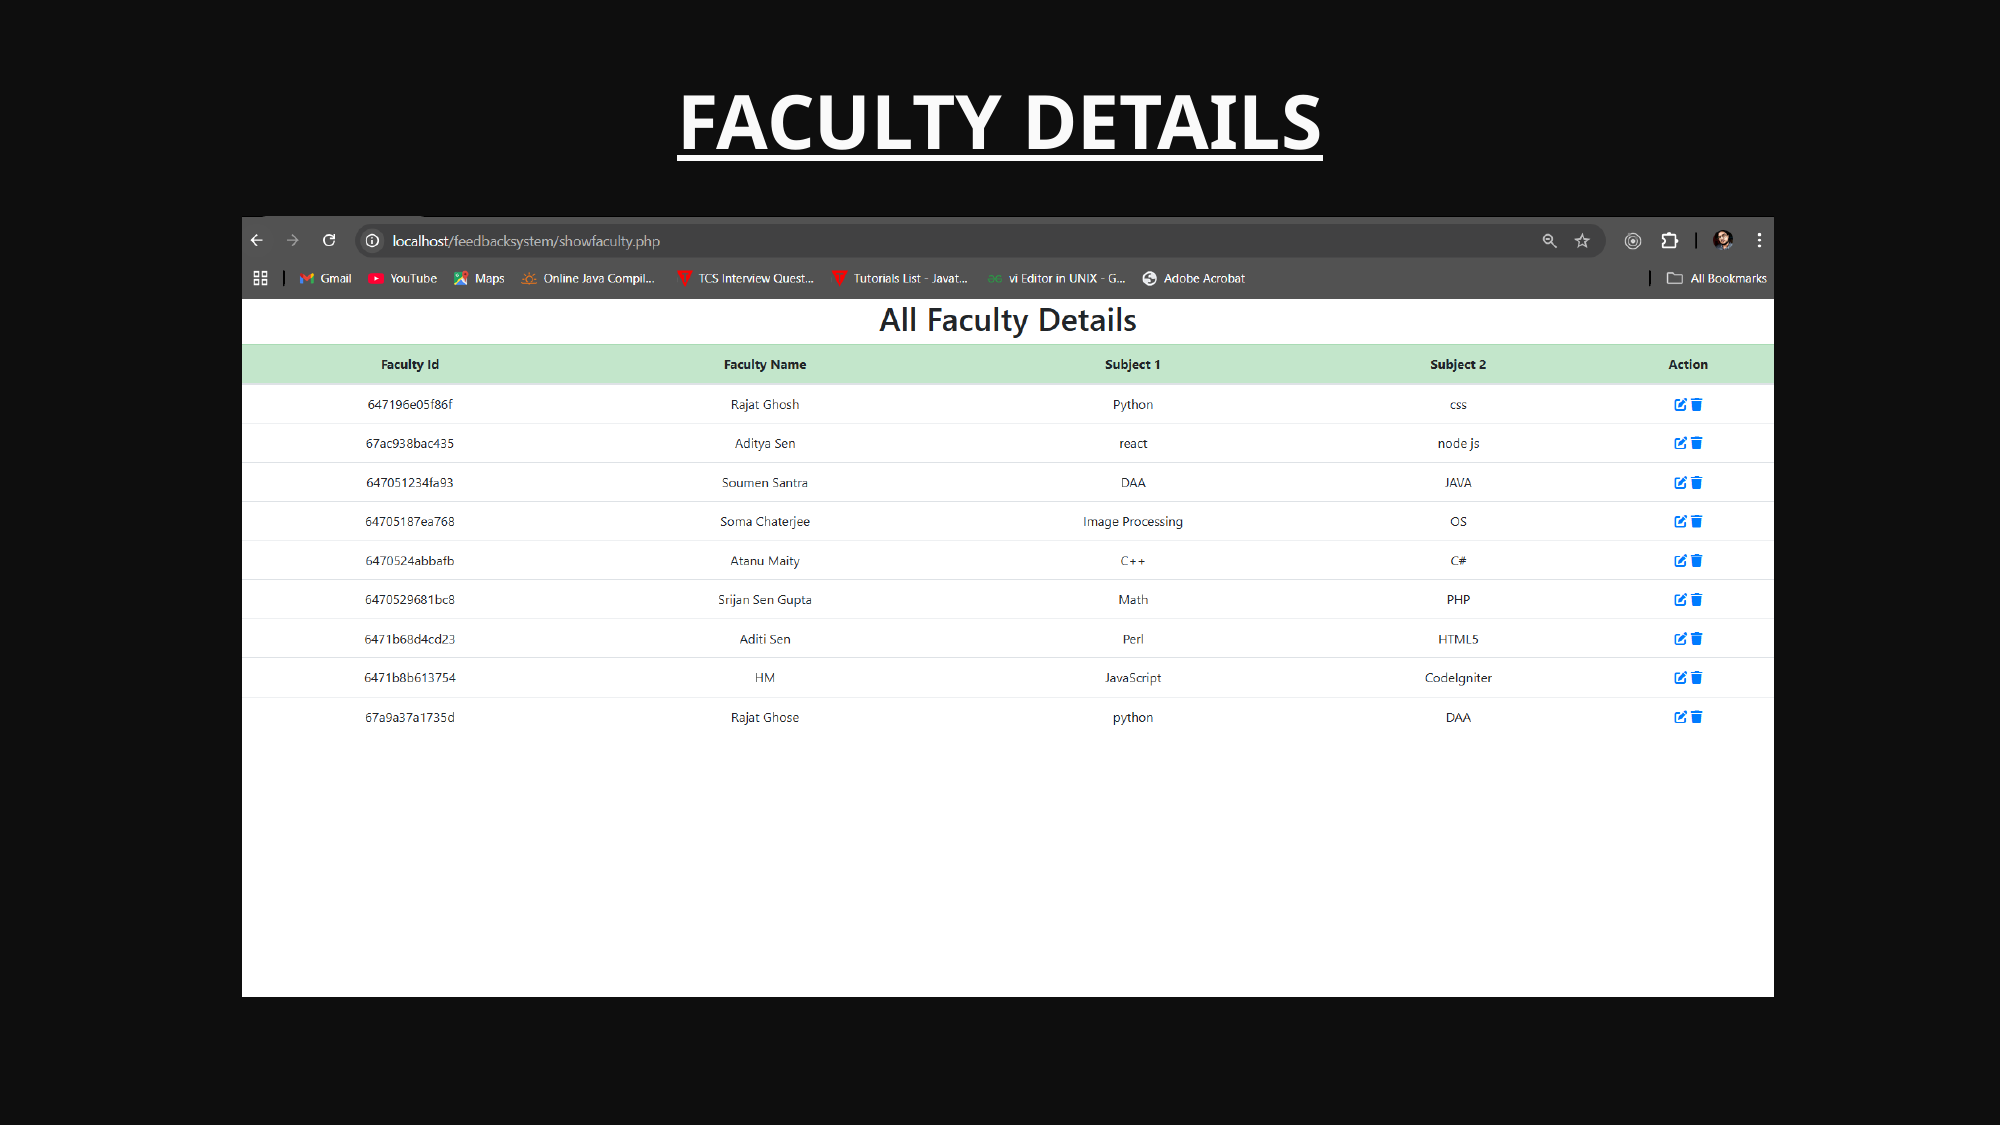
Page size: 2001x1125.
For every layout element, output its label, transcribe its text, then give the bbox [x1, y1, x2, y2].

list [242, 216, 1775, 998]
title FACULTY DETAILS [137, 59, 1863, 244]
